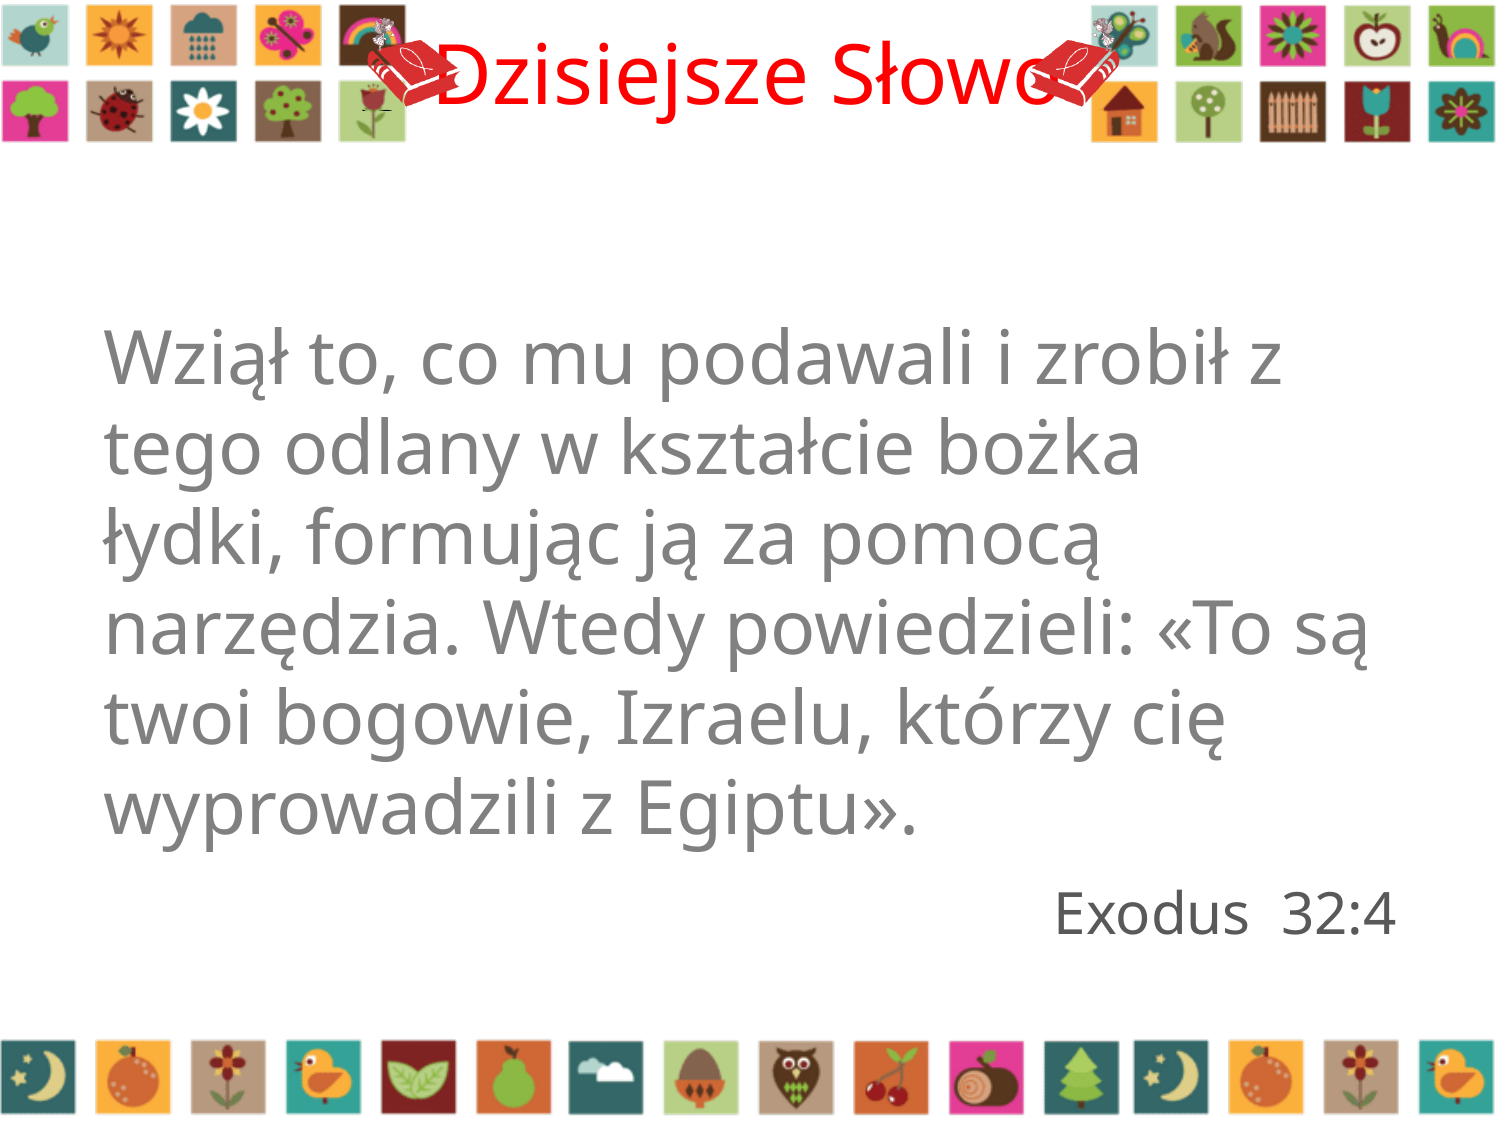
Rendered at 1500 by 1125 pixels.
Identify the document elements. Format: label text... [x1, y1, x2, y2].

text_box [0, 1028, 1500, 1118]
text_box Wziął to, co mu podawali i zrobił z tego odlany w kształcie bożka łydki, formując ją za pomocą narzędzia. Wtedy powiedzieli: «To są twoi bogowie, Izraelu, którzy cię wyprowadzili z Egiptu». [88, 302, 1436, 948]
text_box Dzisiejsze Słowo [425, 13, 1078, 129]
text_box Exodus 32:4 [779, 868, 1412, 954]
picture [0, 3, 492, 150]
picture [998, 3, 1500, 150]
